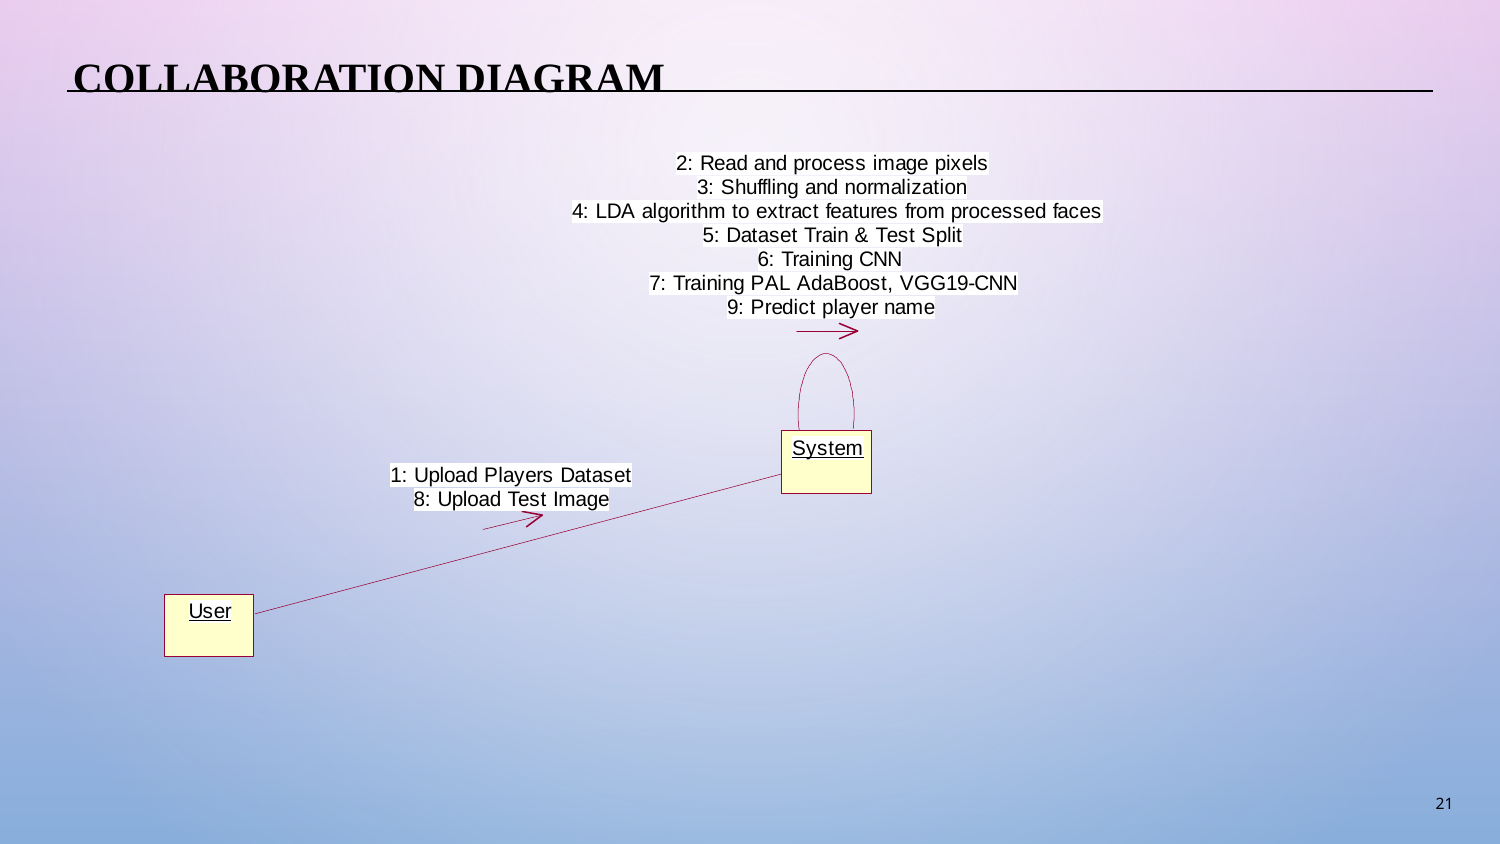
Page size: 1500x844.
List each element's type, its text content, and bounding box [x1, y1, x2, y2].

picture [117, 126, 1383, 824]
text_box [0, 0, 1500, 461]
text_box COLLABORATION DIAGRAM [58, 43, 1442, 109]
slide_number 21 [1378, 779, 1469, 844]
